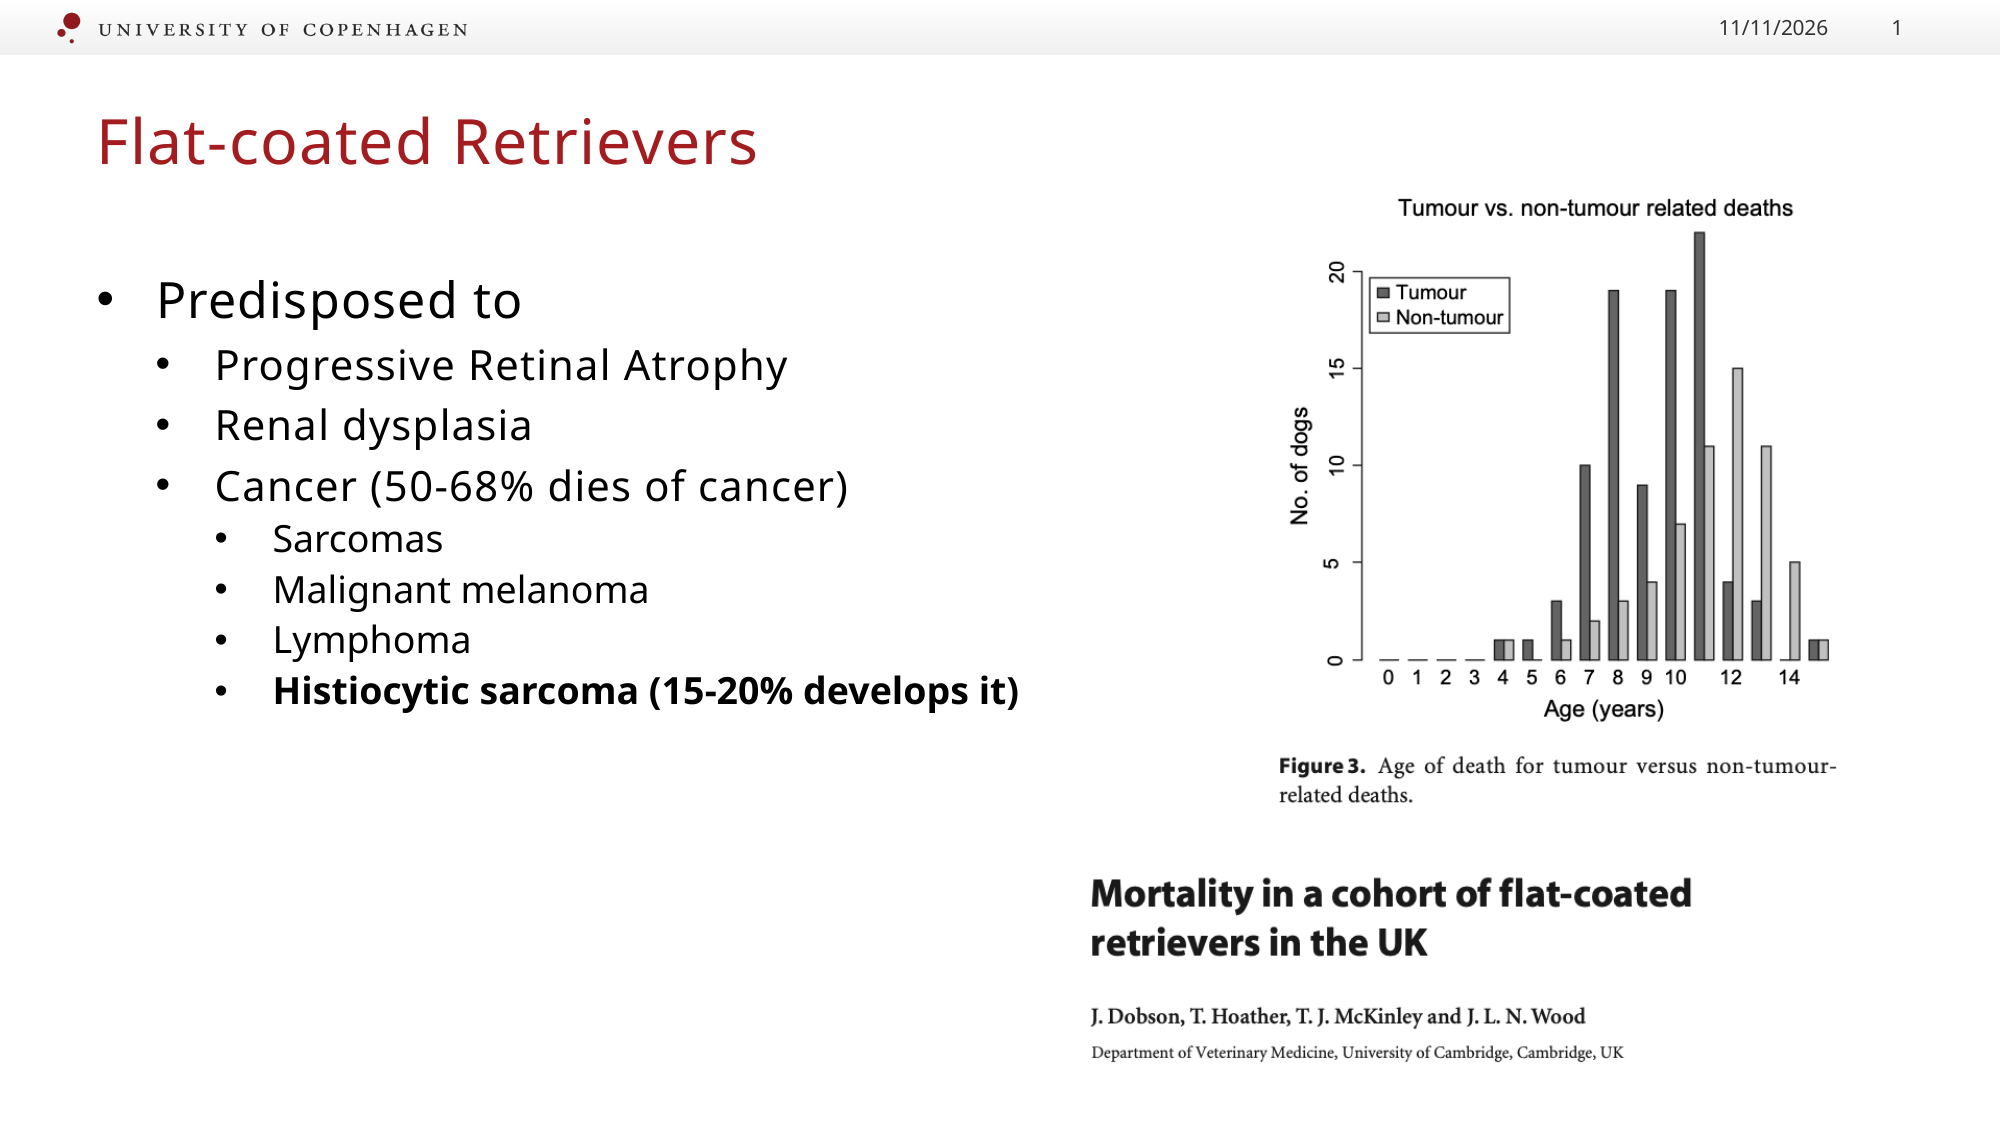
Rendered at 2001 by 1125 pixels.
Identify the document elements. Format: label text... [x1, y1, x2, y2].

list Predisposed to Progressive Retinal Atrophy Renal dysplasia Cancer (50-68% dies of cancer) Sarcomas Malignant melanoma Lymphoma Histiocytic sarcoma (15-20% develops it) [96, 268, 1086, 1036]
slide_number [1694, 14, 1829, 43]
title Flat-coated Retrievers [96, 101, 1904, 244]
picture [1086, 172, 1904, 1084]
picture [92, 15, 475, 42]
slide_number 1 [1840, 14, 1904, 43]
